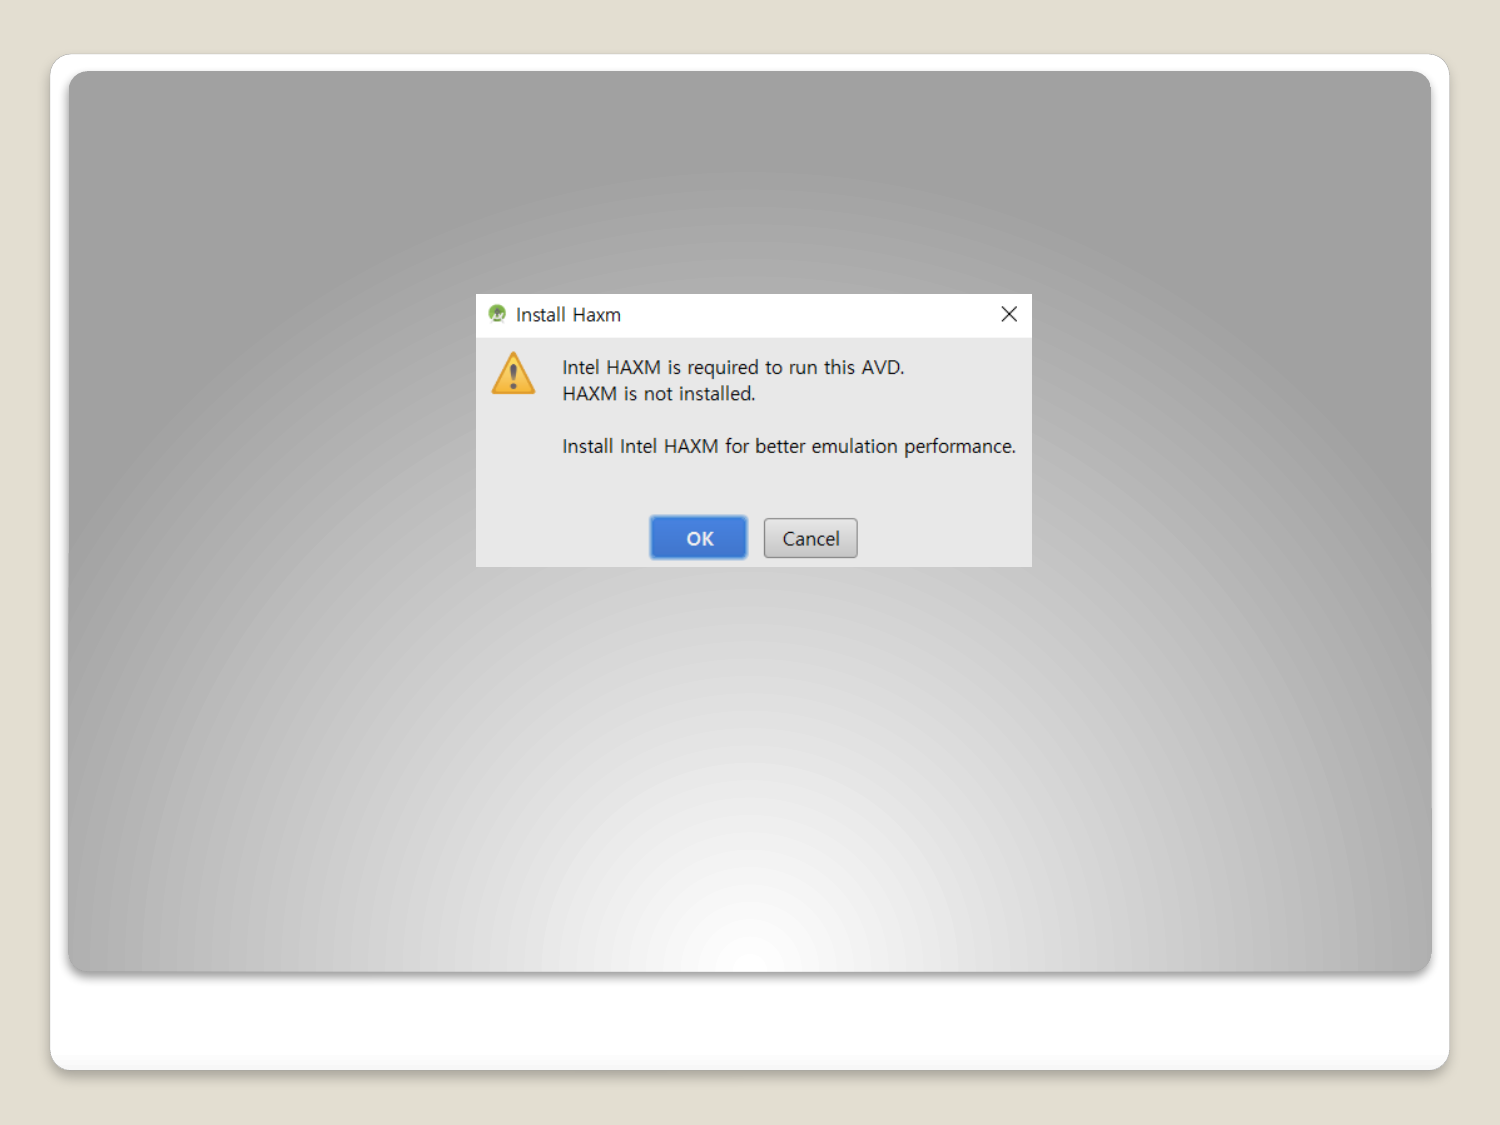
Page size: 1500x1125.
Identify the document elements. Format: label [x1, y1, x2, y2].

list [476, 293, 1032, 567]
